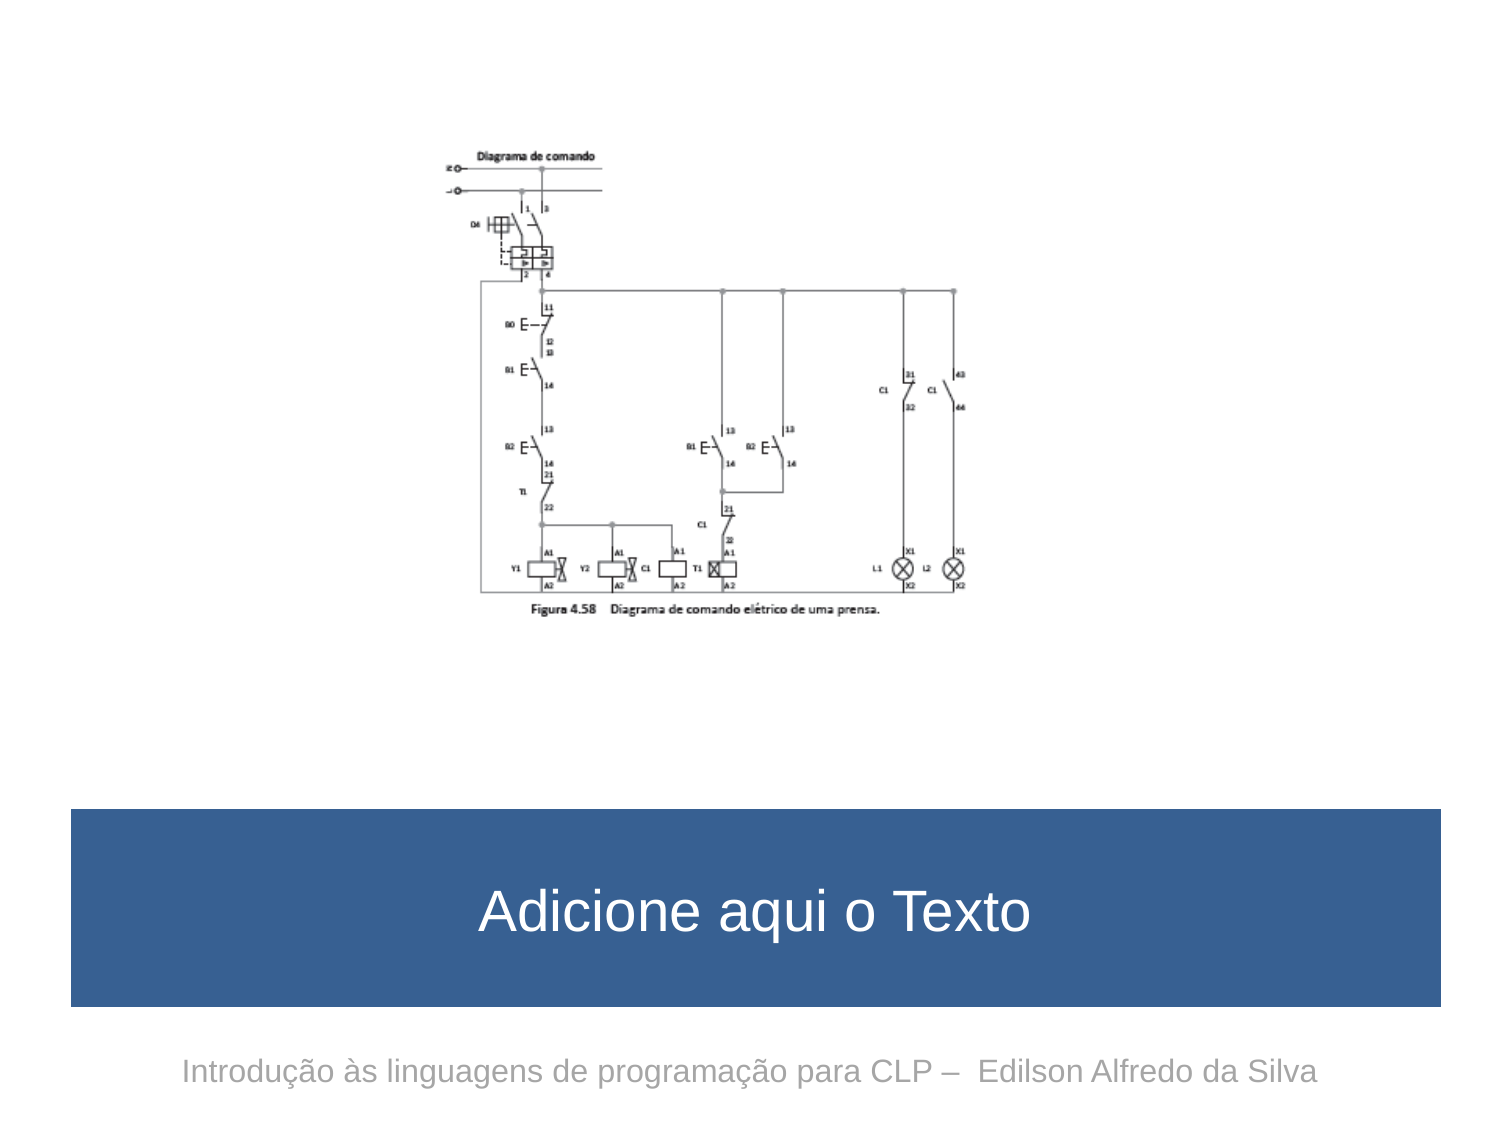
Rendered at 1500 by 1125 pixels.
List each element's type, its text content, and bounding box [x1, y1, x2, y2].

picture [359, 136, 1011, 632]
text_box Adicione aqui o Texto [70, 808, 1442, 1008]
footer Introdução às linguagens de programação para CLP – Edilson Alfredo da Silva [0, 1042, 1500, 1103]
